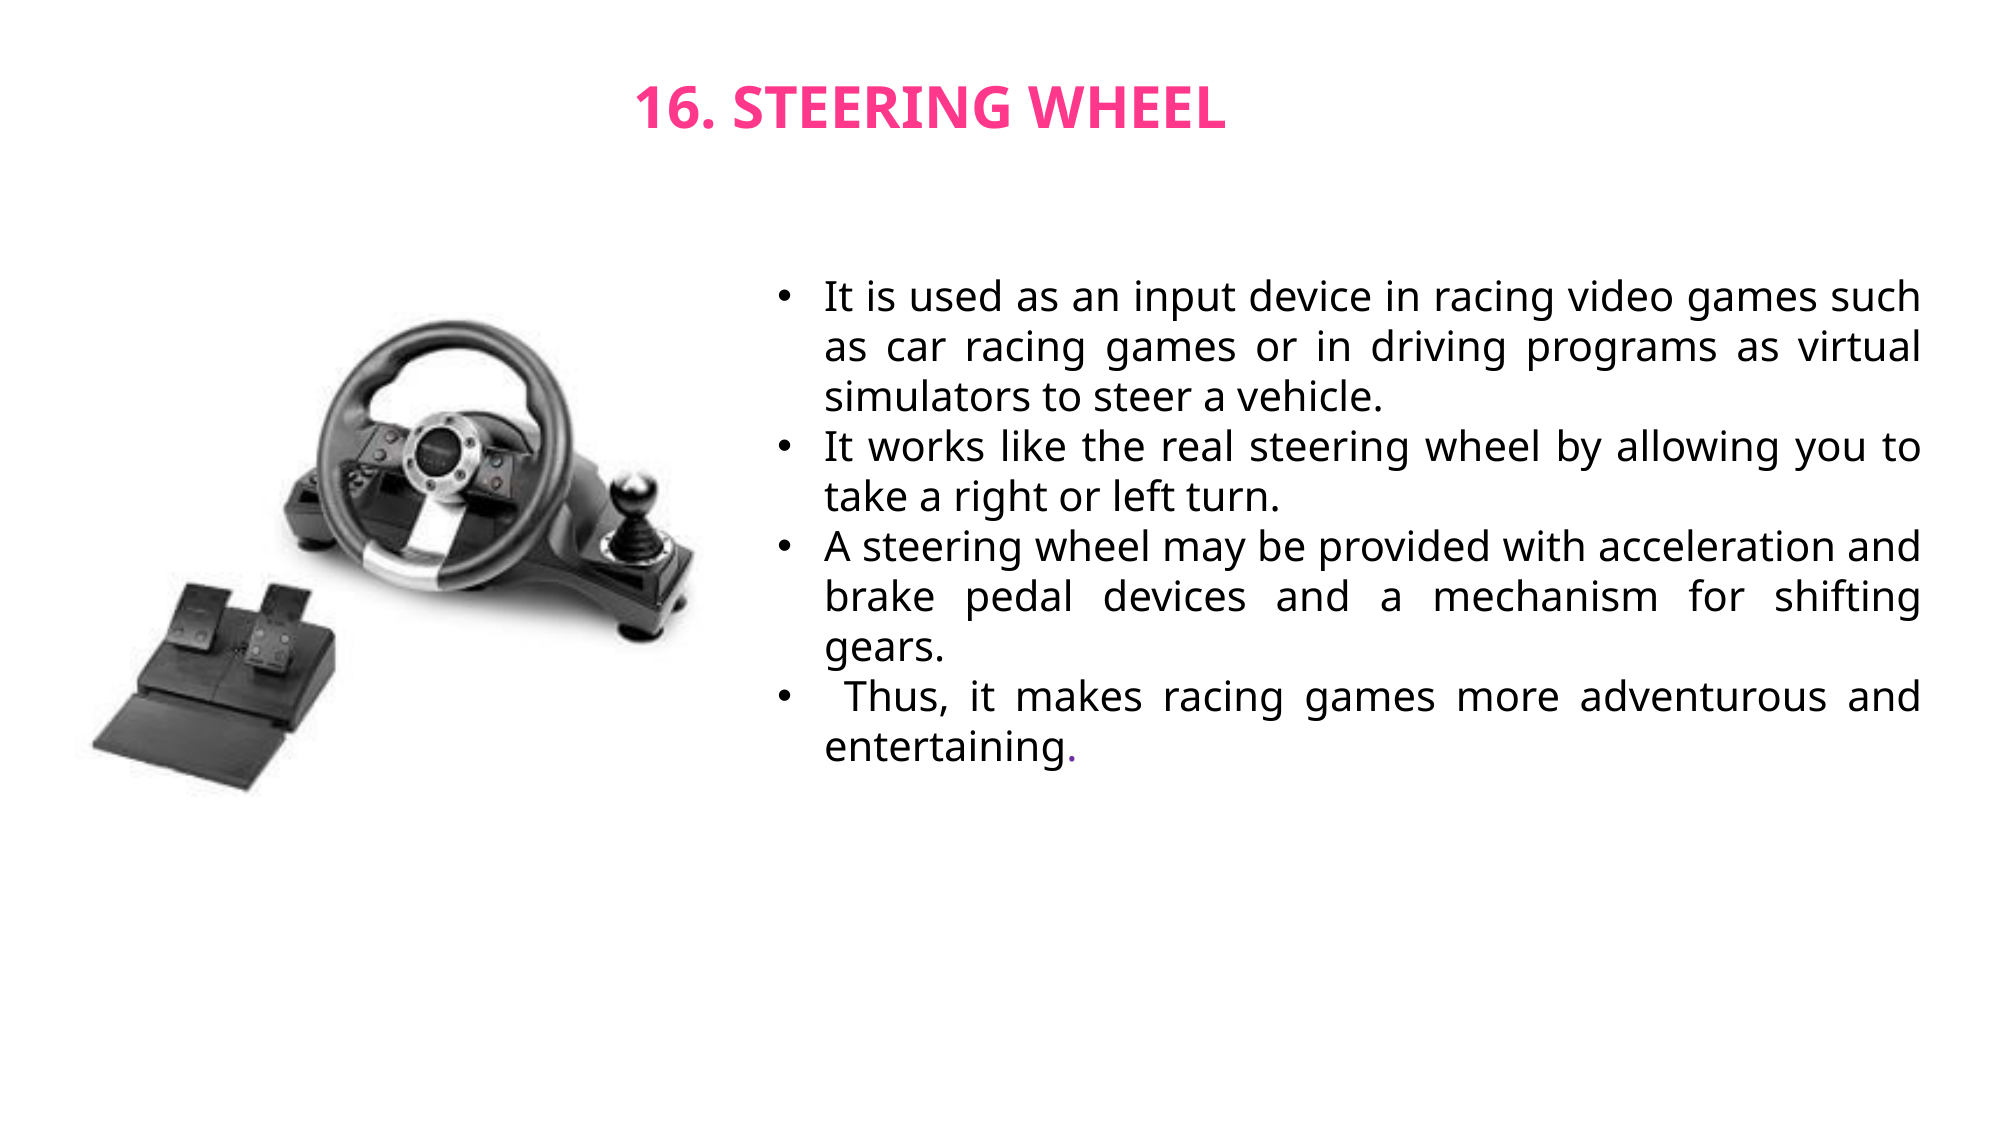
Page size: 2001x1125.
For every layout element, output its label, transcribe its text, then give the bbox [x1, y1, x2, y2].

title 16. STEERING WHEEL [612, 62, 1243, 170]
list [74, 312, 705, 805]
text_box It is used as an input device in racing video games such as car racing games or in driving programs as virtual simulators to steer a vehicle. It works like the real steering wheel by allowing you to take a right or left turn. A steering wheel may be provided with acceleration and brake pedal devices and a mechanism for shifting gears. Thus, it makes racing games more adventurous and entertaining. [762, 262, 1938, 778]
